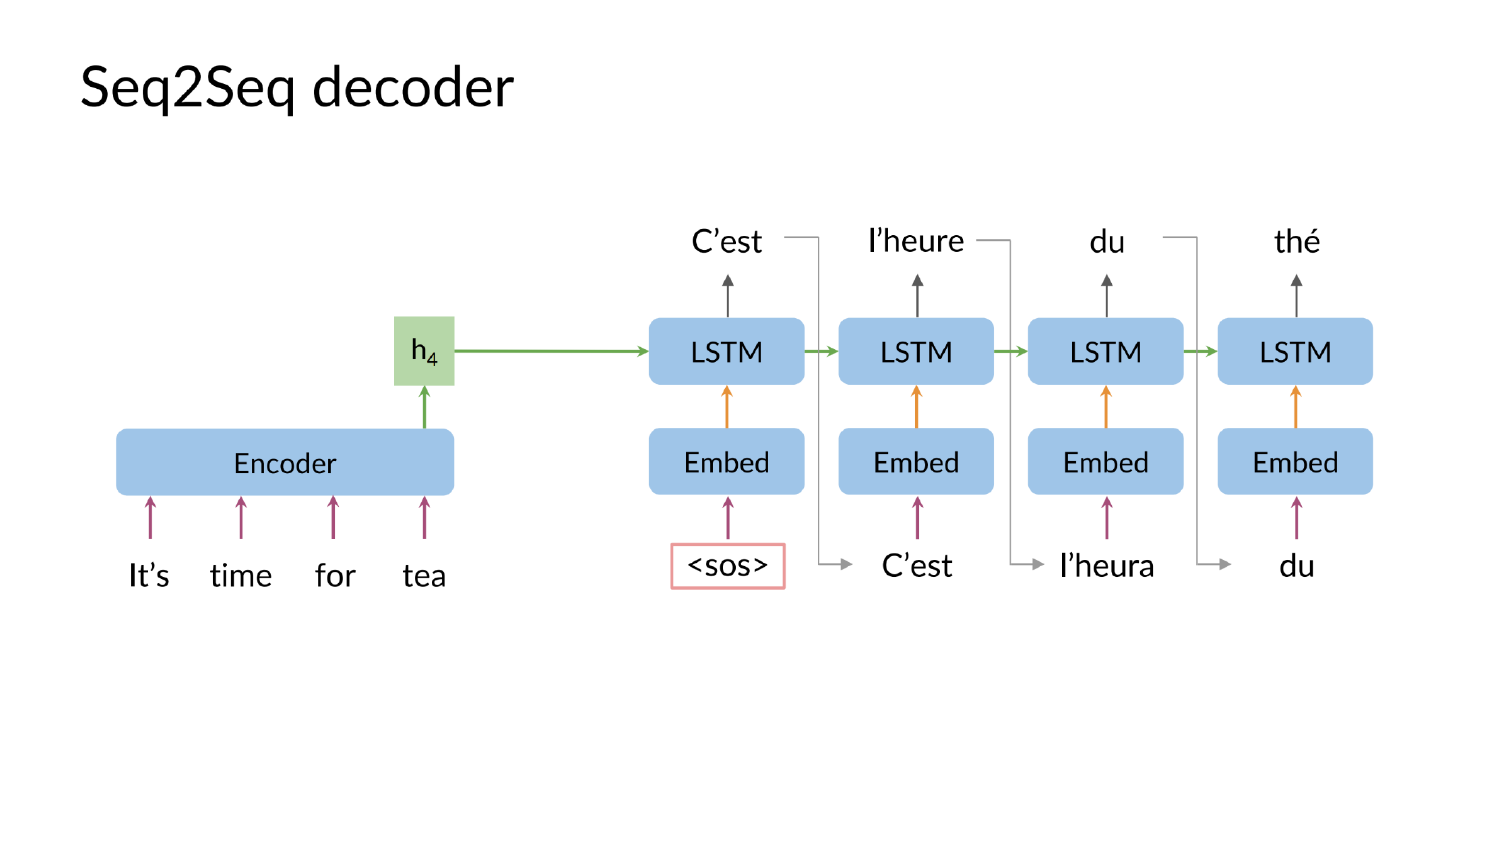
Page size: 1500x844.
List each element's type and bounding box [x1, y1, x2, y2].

picture [24, 24, 1476, 773]
